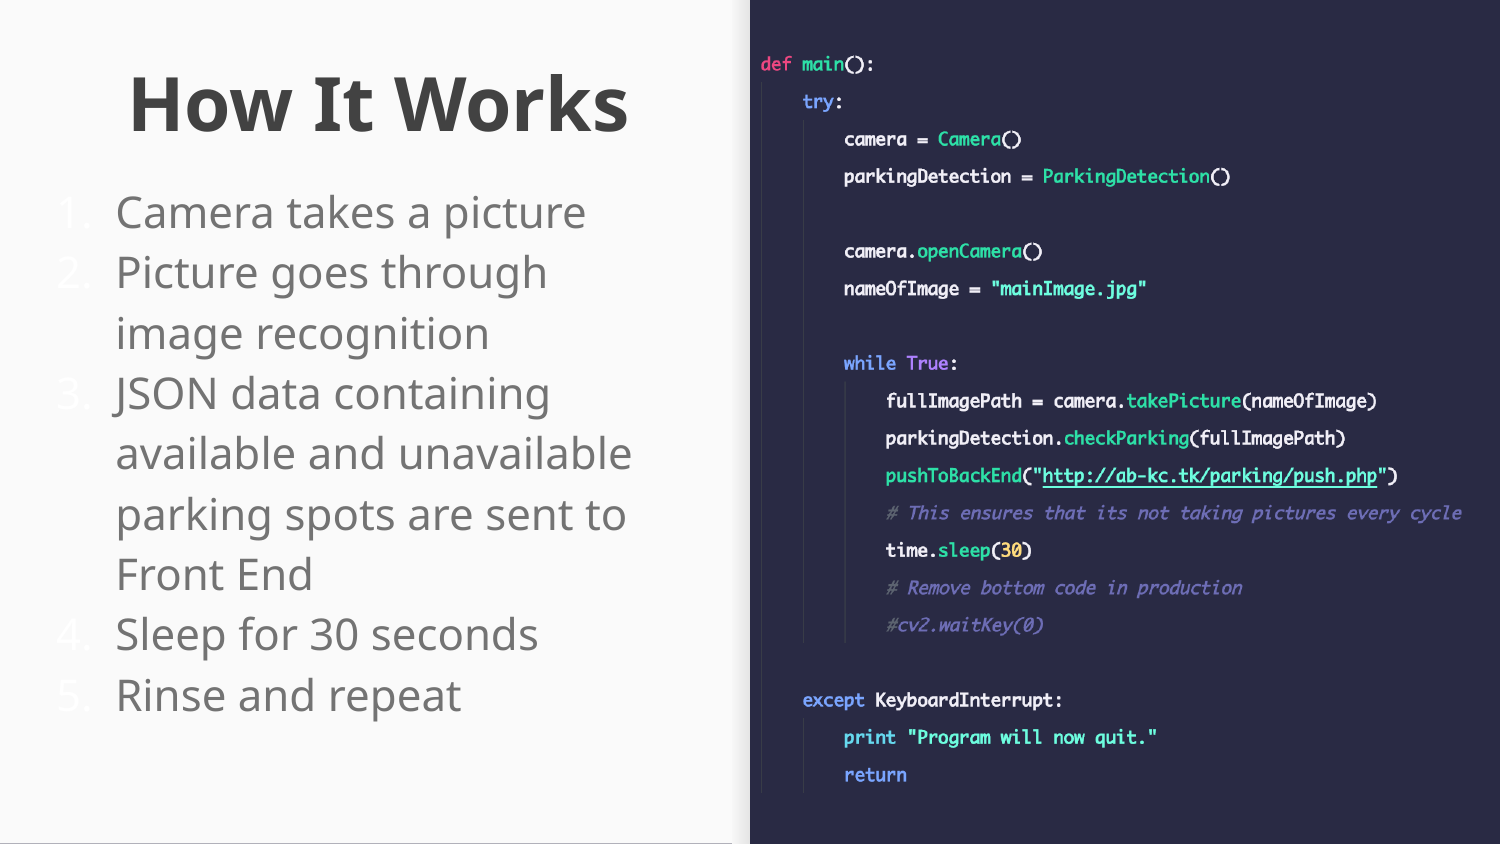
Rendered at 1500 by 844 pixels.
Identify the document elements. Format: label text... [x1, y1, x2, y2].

subtitle Camera takes a picture Picture goes through image recognition JSON data containing available and unavailable parking spots are sent to Front End Sleep for 30 seconds Rinse and repeat [25, 161, 689, 364]
picture [749, 49, 1500, 795]
title How It Works [46, 20, 711, 162]
